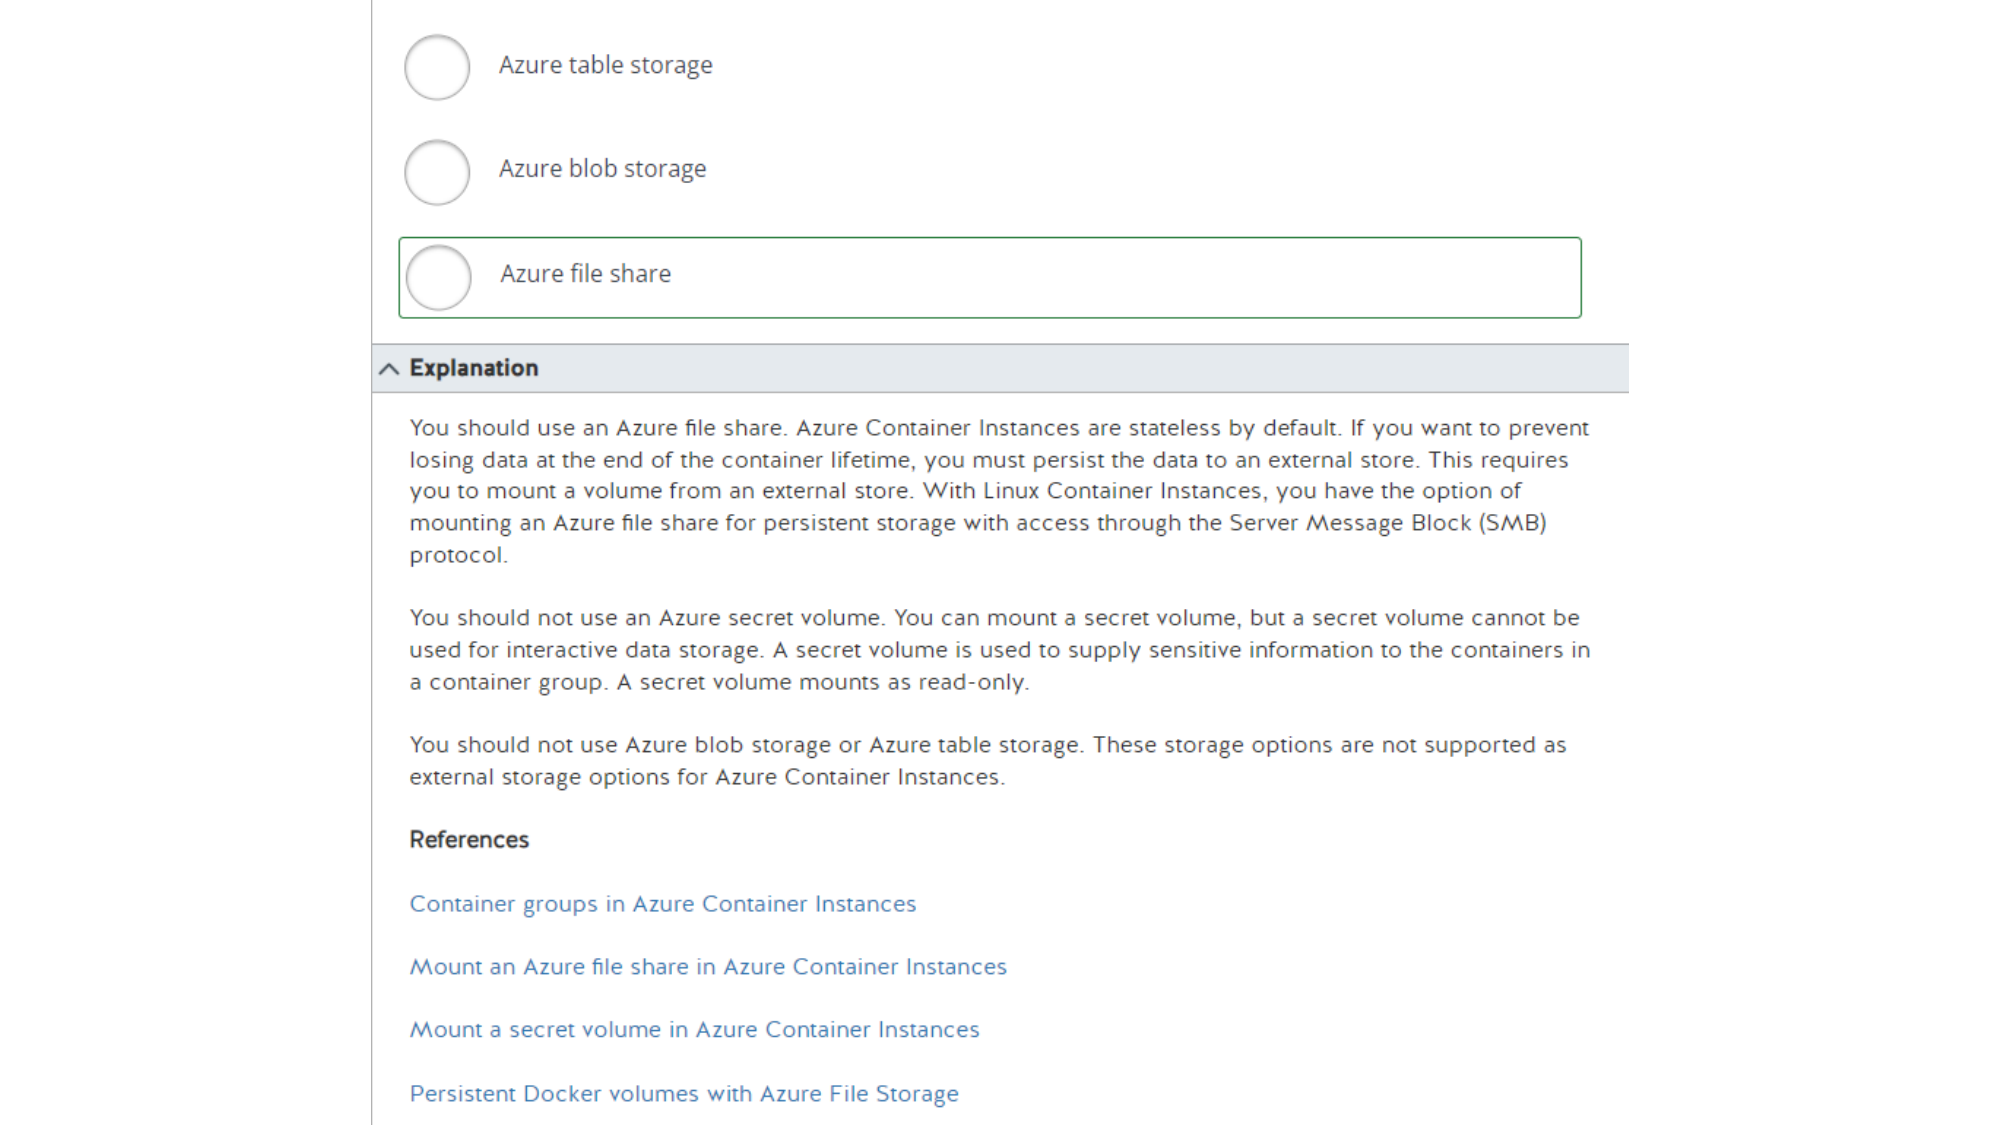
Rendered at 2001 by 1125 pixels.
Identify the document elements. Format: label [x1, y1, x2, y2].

picture [371, 0, 1629, 1125]
